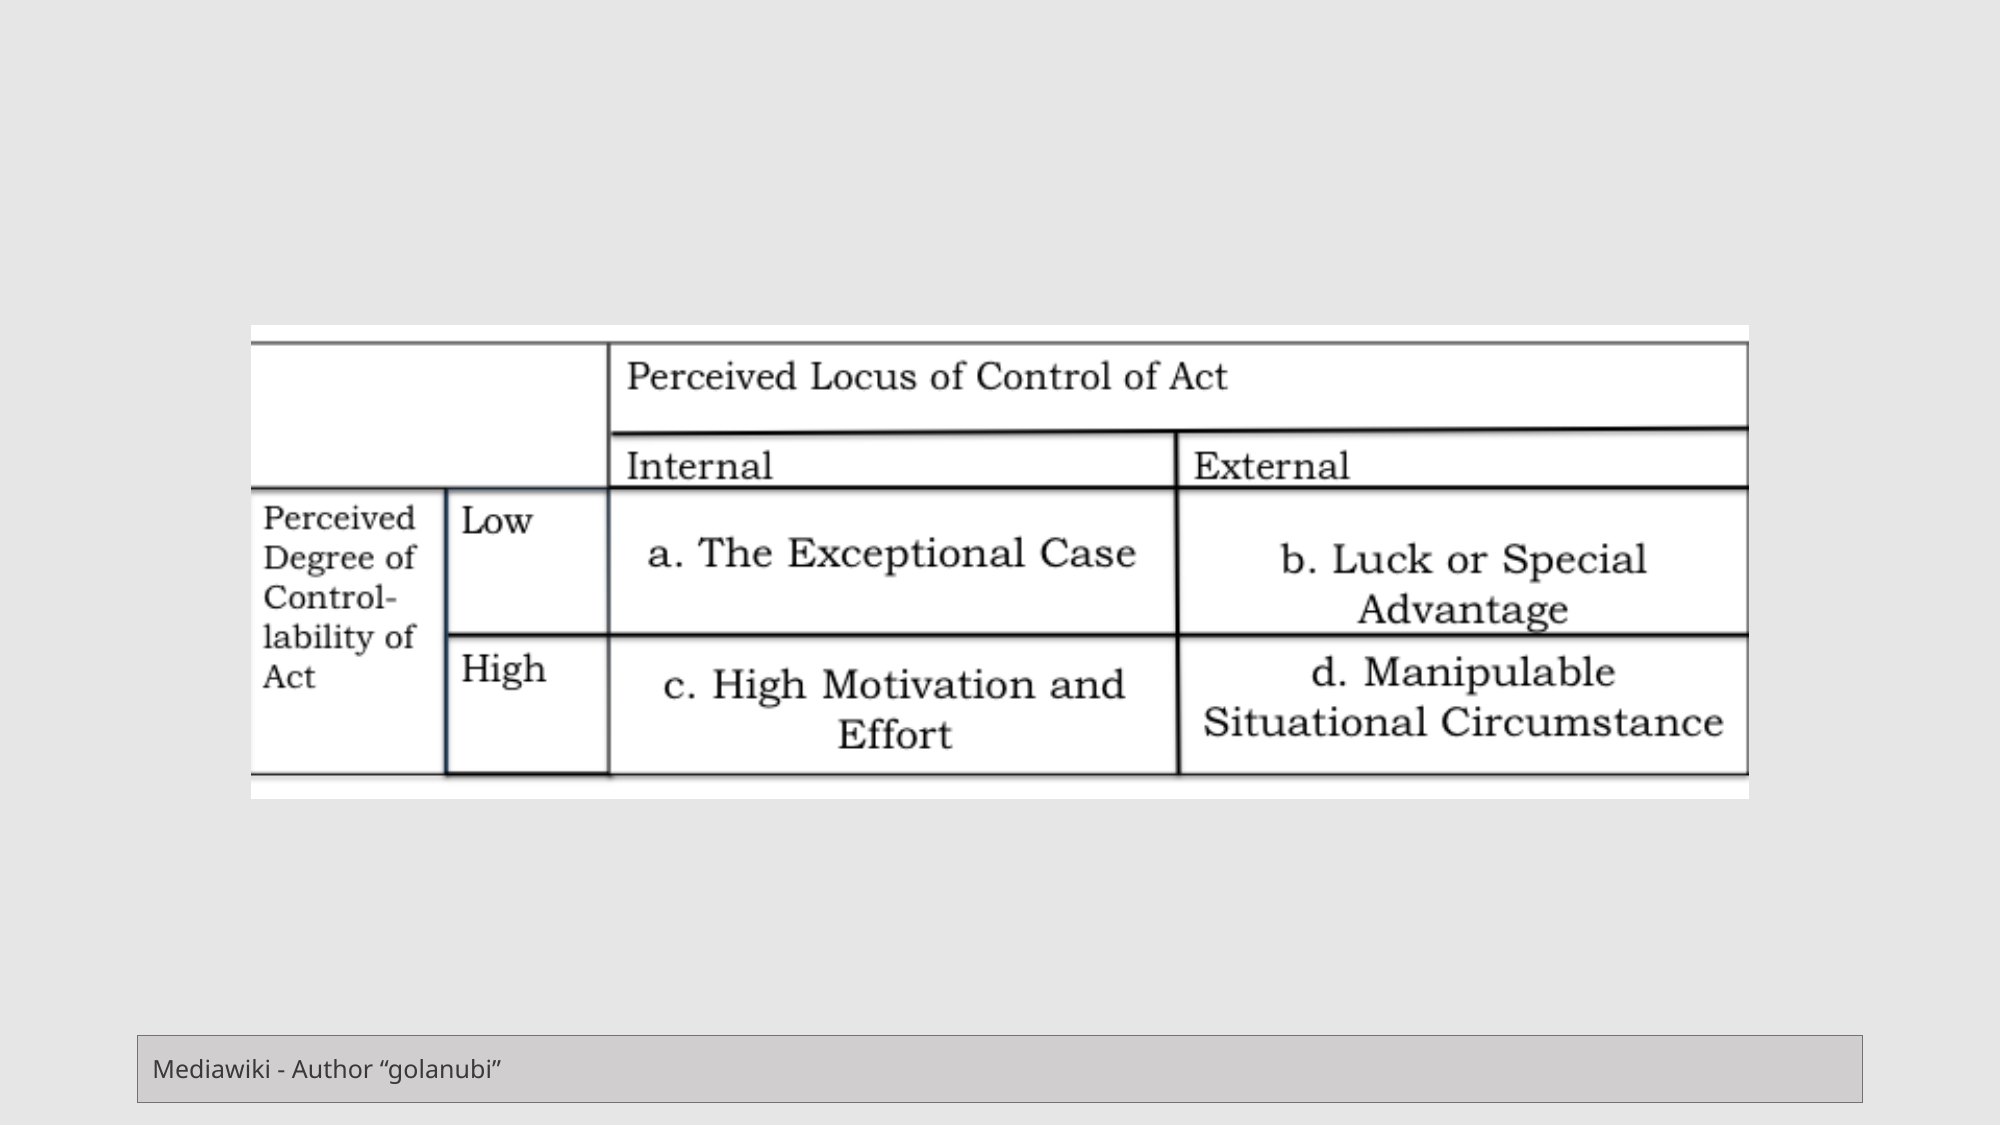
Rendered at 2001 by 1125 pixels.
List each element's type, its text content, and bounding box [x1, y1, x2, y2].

picture [251, 325, 1749, 799]
footer Mediawiki - Author “golanubi” [137, 1035, 1863, 1103]
